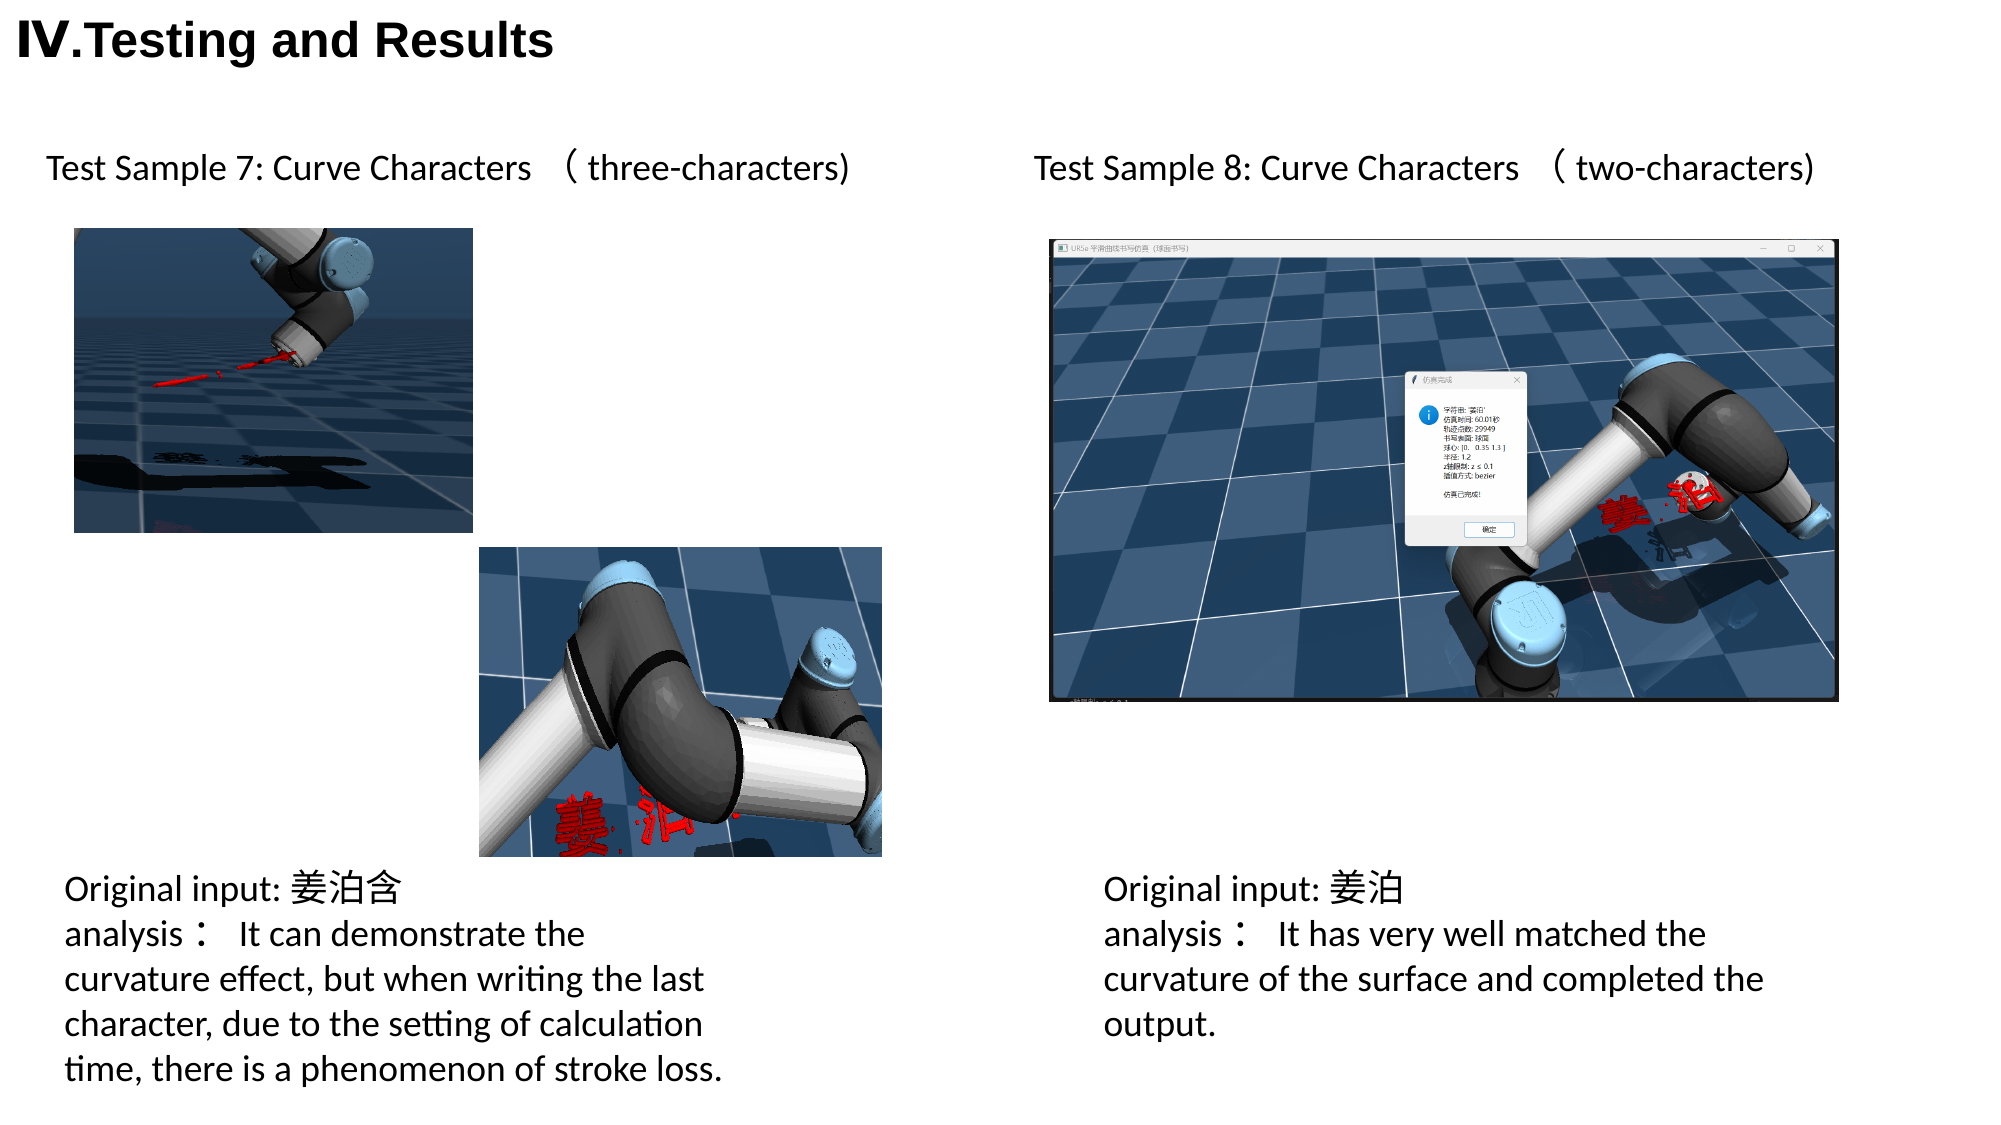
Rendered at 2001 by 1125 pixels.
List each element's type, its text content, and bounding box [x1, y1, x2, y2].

text_box Original input:姜泊含 analysis：It can demonstrate the curvature effect, but when writing the last character, due to the setting of calculation time, there is a phenomenon of stroke loss. [49, 856, 745, 1097]
text_box Test Sample 8: Curve Characters（two-characters) [1019, 135, 1870, 196]
text_box Ⅳ.Testing and Results [0, 0, 1178, 75]
picture [479, 546, 882, 858]
text_box Original input:姜泊 analysis：It has very well matched the curvature of the surface and completed the output. [1088, 856, 1784, 1052]
picture [73, 227, 473, 534]
picture [1049, 238, 1840, 702]
text_box Test Sample 7: Curve Characters（three-characters) [31, 135, 882, 196]
